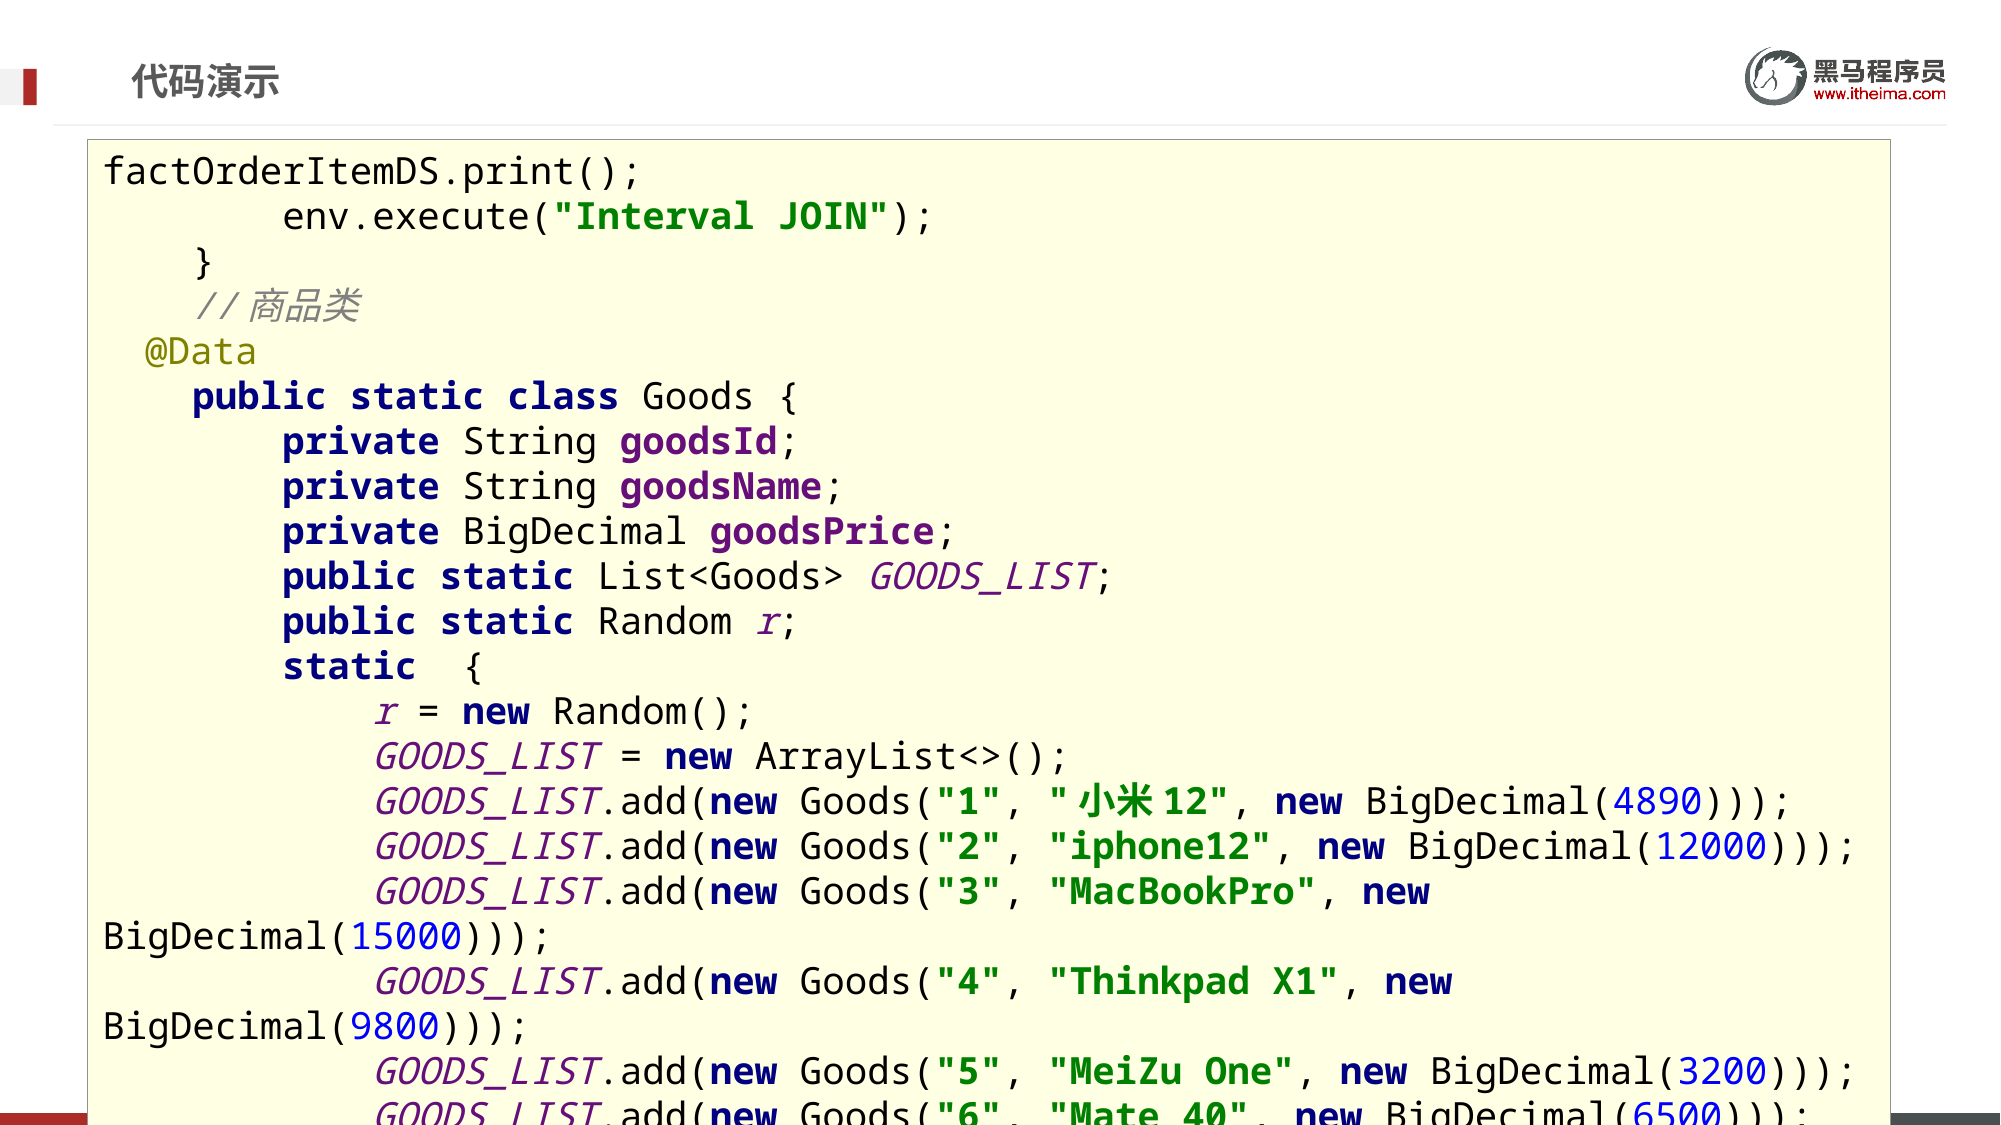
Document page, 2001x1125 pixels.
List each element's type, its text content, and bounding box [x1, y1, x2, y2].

title 代码演示 [116, 38, 1556, 124]
text_box factOrderItemDS.print(); env.execute("Interval JOIN"); } //商品类 @Data public static class Goods { private String goodsId; private String goodsName; private BigDecimal goodsPrice; public static List<Goods> GOODS_LIST; public static Random r; static { r = new Random(); GOODS_LIST = new ArrayList<>(); GOODS_LIST.add(new Goods("1", "小米12", new BigDecimal(4890))); GOODS_LIST.add(new Goods("2", "iphone12", new BigDecimal(12000))); GOODS_LIST.add(new Goods("3", "MacBookPro", new BigDecimal(15000))); GOODS_LIST.add(new Goods("4", "Thinkpad X1", new BigDecimal(9800))); GOODS_LIST.add(new Goods("5", "MeiZu One", new BigDecimal(3200))); GOODS_LIST.add(new Goods("6", "Mate 40", new BigDecimal(6500))); } [87, 139, 1891, 1125]
picture [1744, 46, 1946, 106]
